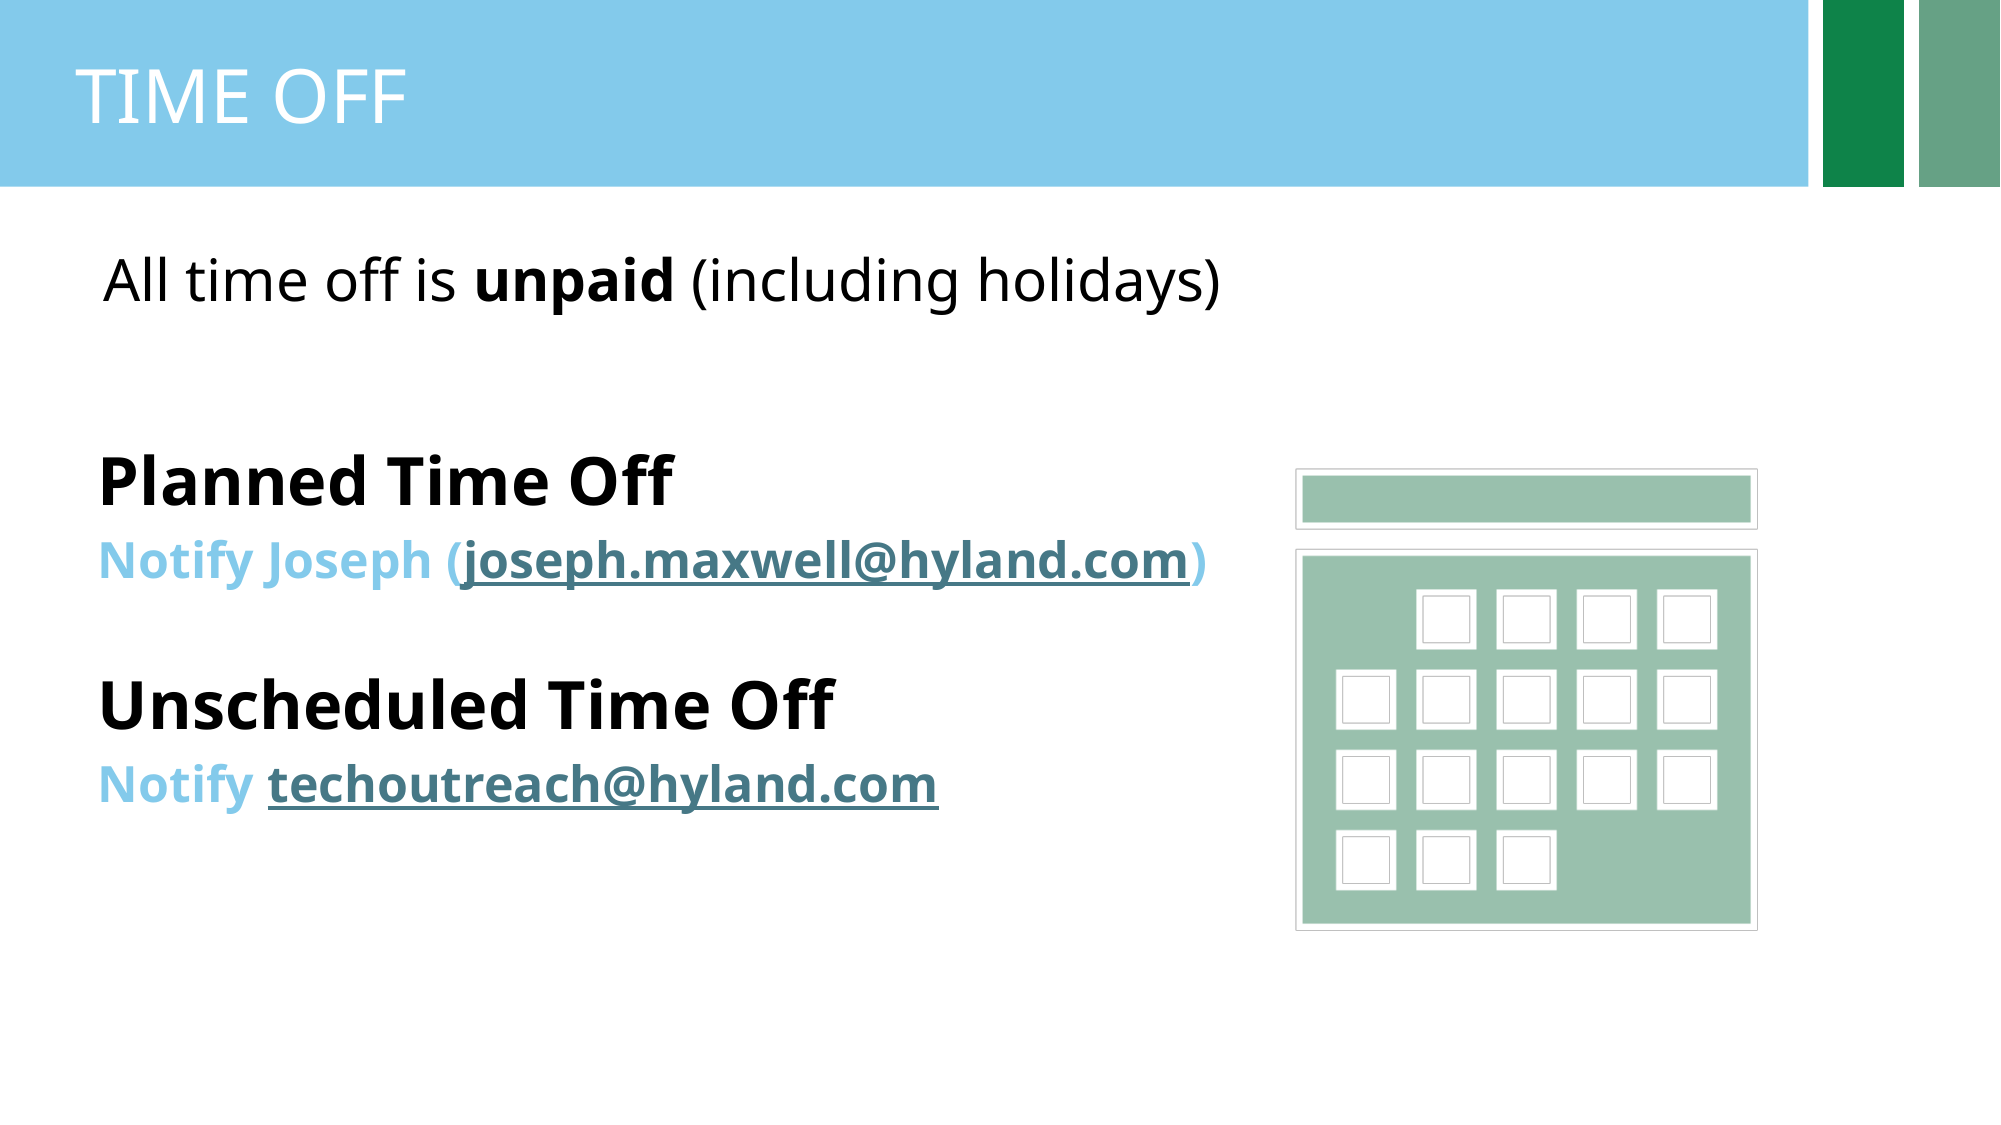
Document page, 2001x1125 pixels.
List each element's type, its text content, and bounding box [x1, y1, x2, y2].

list All time off is unpaid (including holidays) [81, 243, 1488, 391]
picture [1205, 379, 1848, 1022]
text_box Planned Time Off Notify Joseph (joseph.maxwell@hyland.com) Unscheduled Time Off Notify techoutreach@hyland.com [83, 431, 1205, 798]
title TIME OFF [0, 0, 1809, 187]
